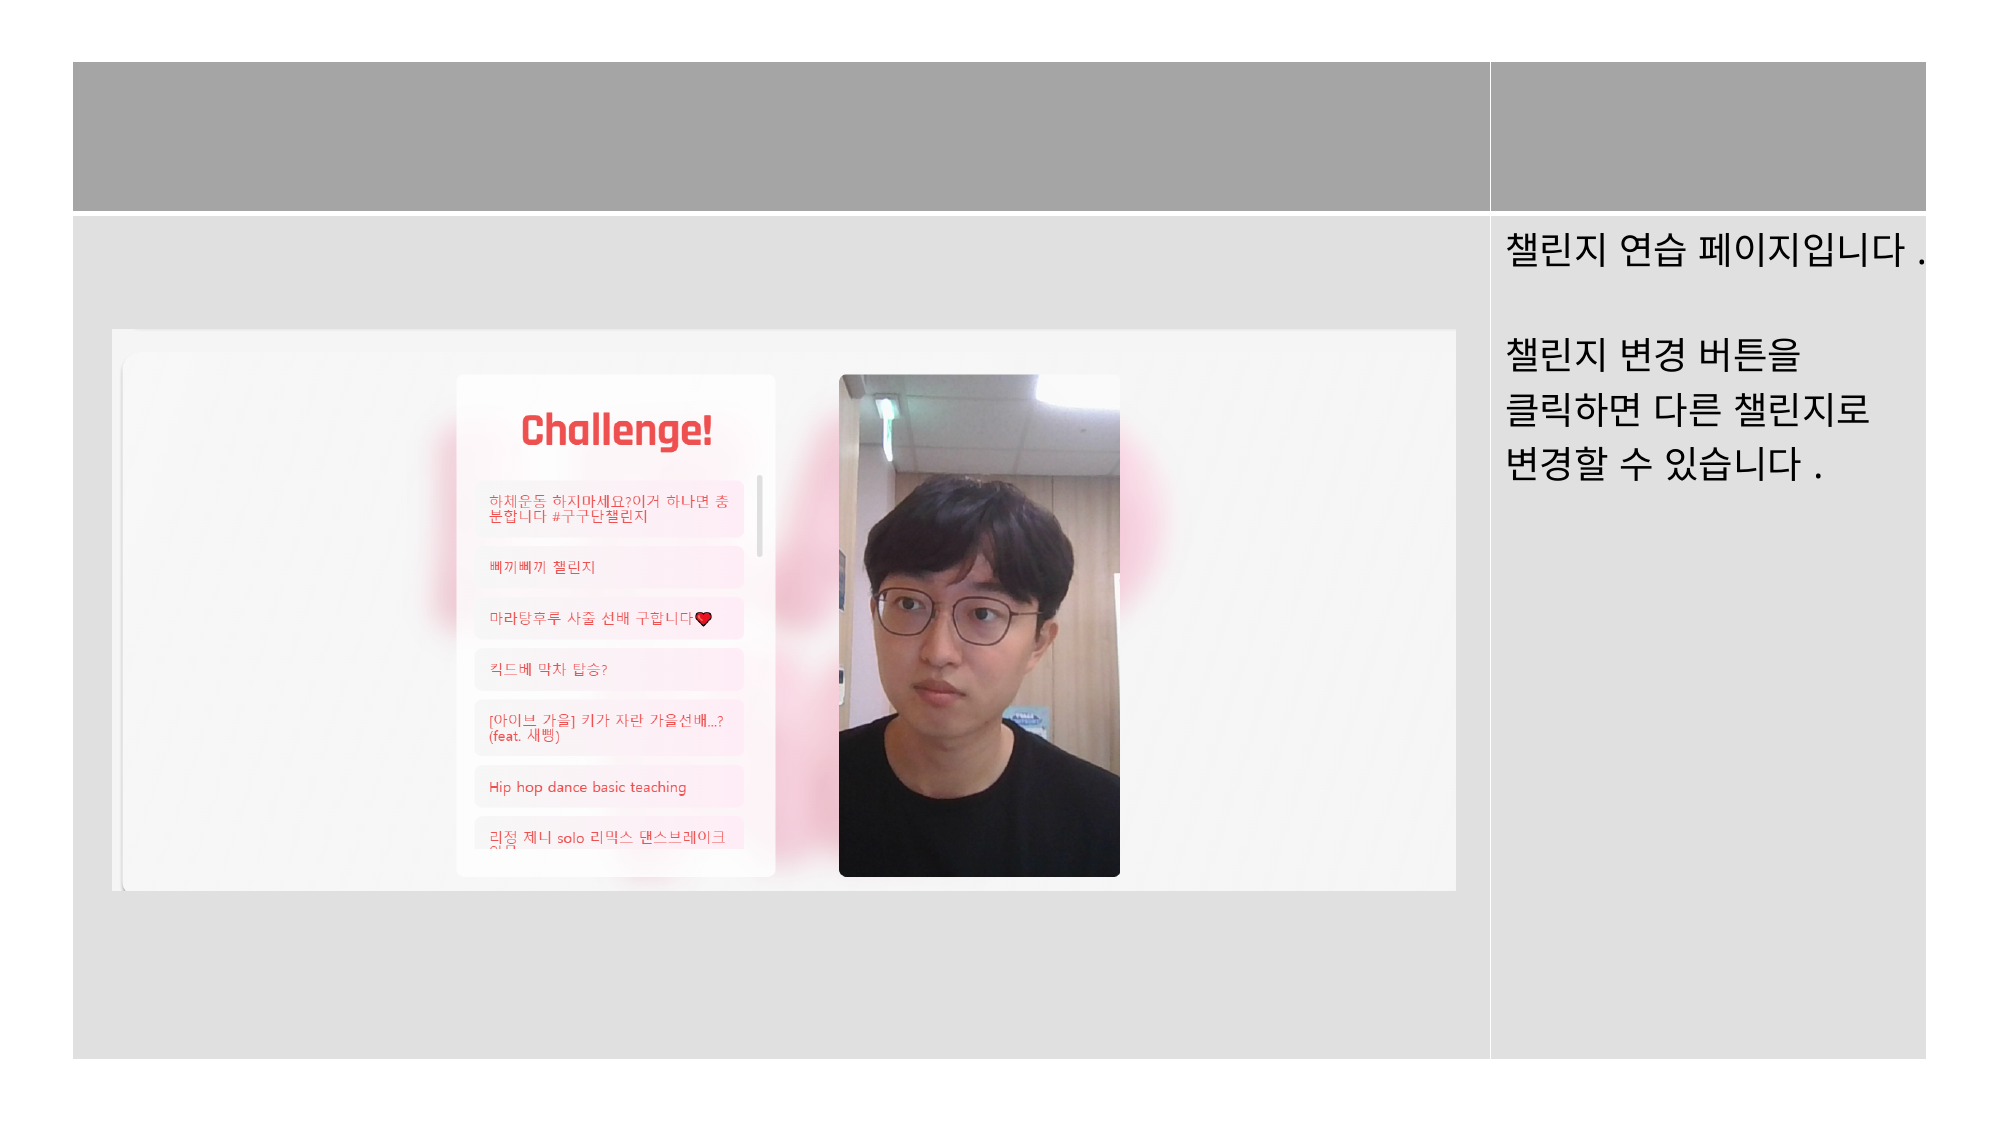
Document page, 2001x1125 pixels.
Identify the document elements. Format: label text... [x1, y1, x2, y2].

picture [112, 329, 1456, 891]
table_header [1491, 62, 1926, 211]
table_header [73, 62, 1490, 211]
table_cell [73, 216, 1490, 1059]
table_cell 챌린지 연습 페이지입니다. 챌린지 변경 버튼을 클릭하면 다른 챌린지로 변경할 수 있습니다. [1491, 216, 1926, 1059]
